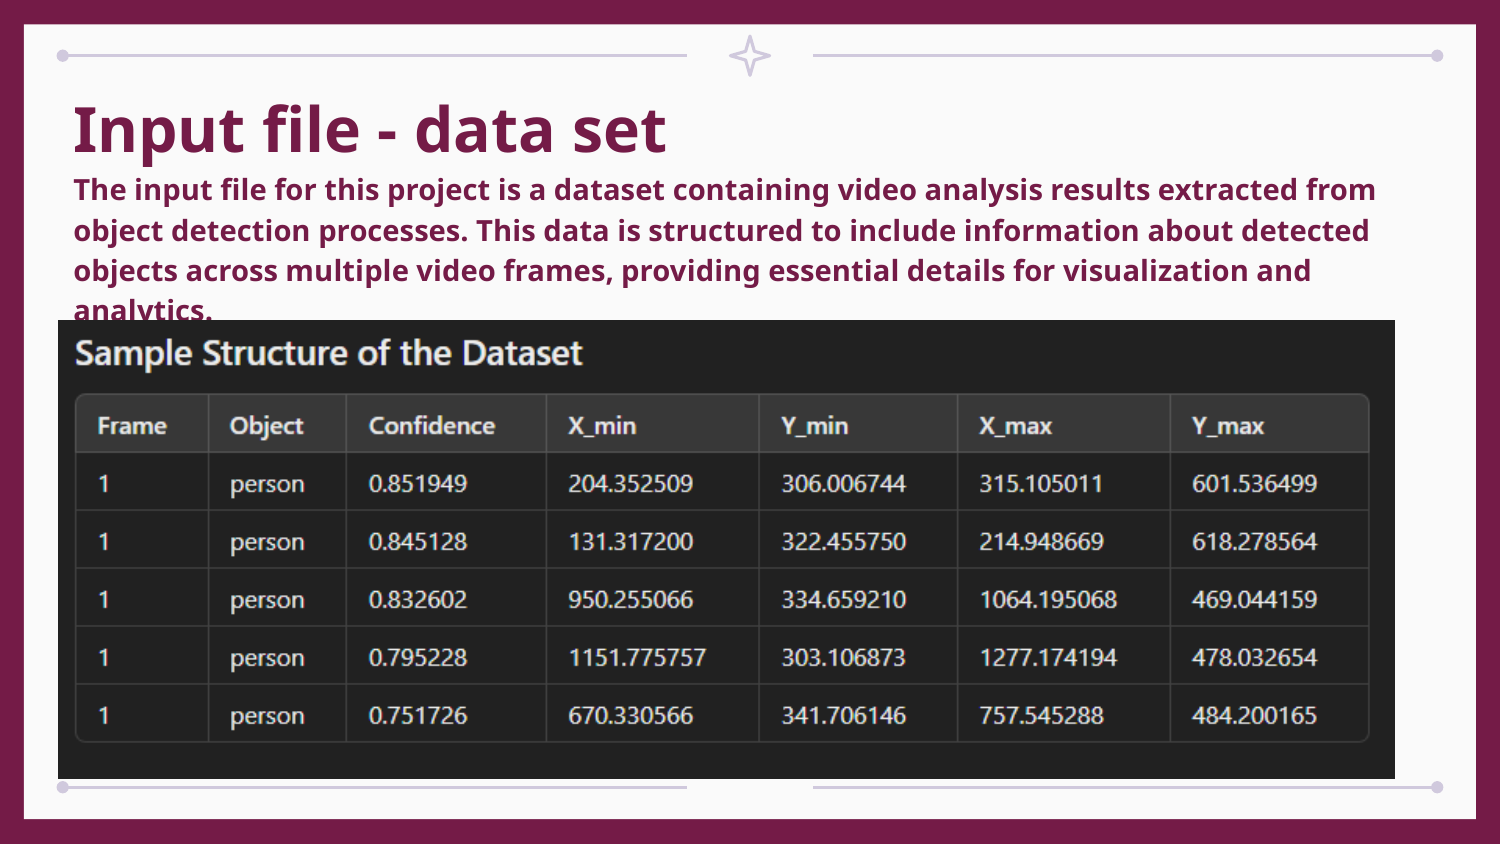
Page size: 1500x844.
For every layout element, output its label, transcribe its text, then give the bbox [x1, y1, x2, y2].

picture [57, 320, 1395, 779]
list The input file for this project is a dataset containing video analysis results extracted from object detection processes. This data is structured to include information about detected objects across multiple video frames, providing essential details for visualization and analytics. [58, 151, 1442, 728]
title Input file - data set [58, 75, 1442, 151]
